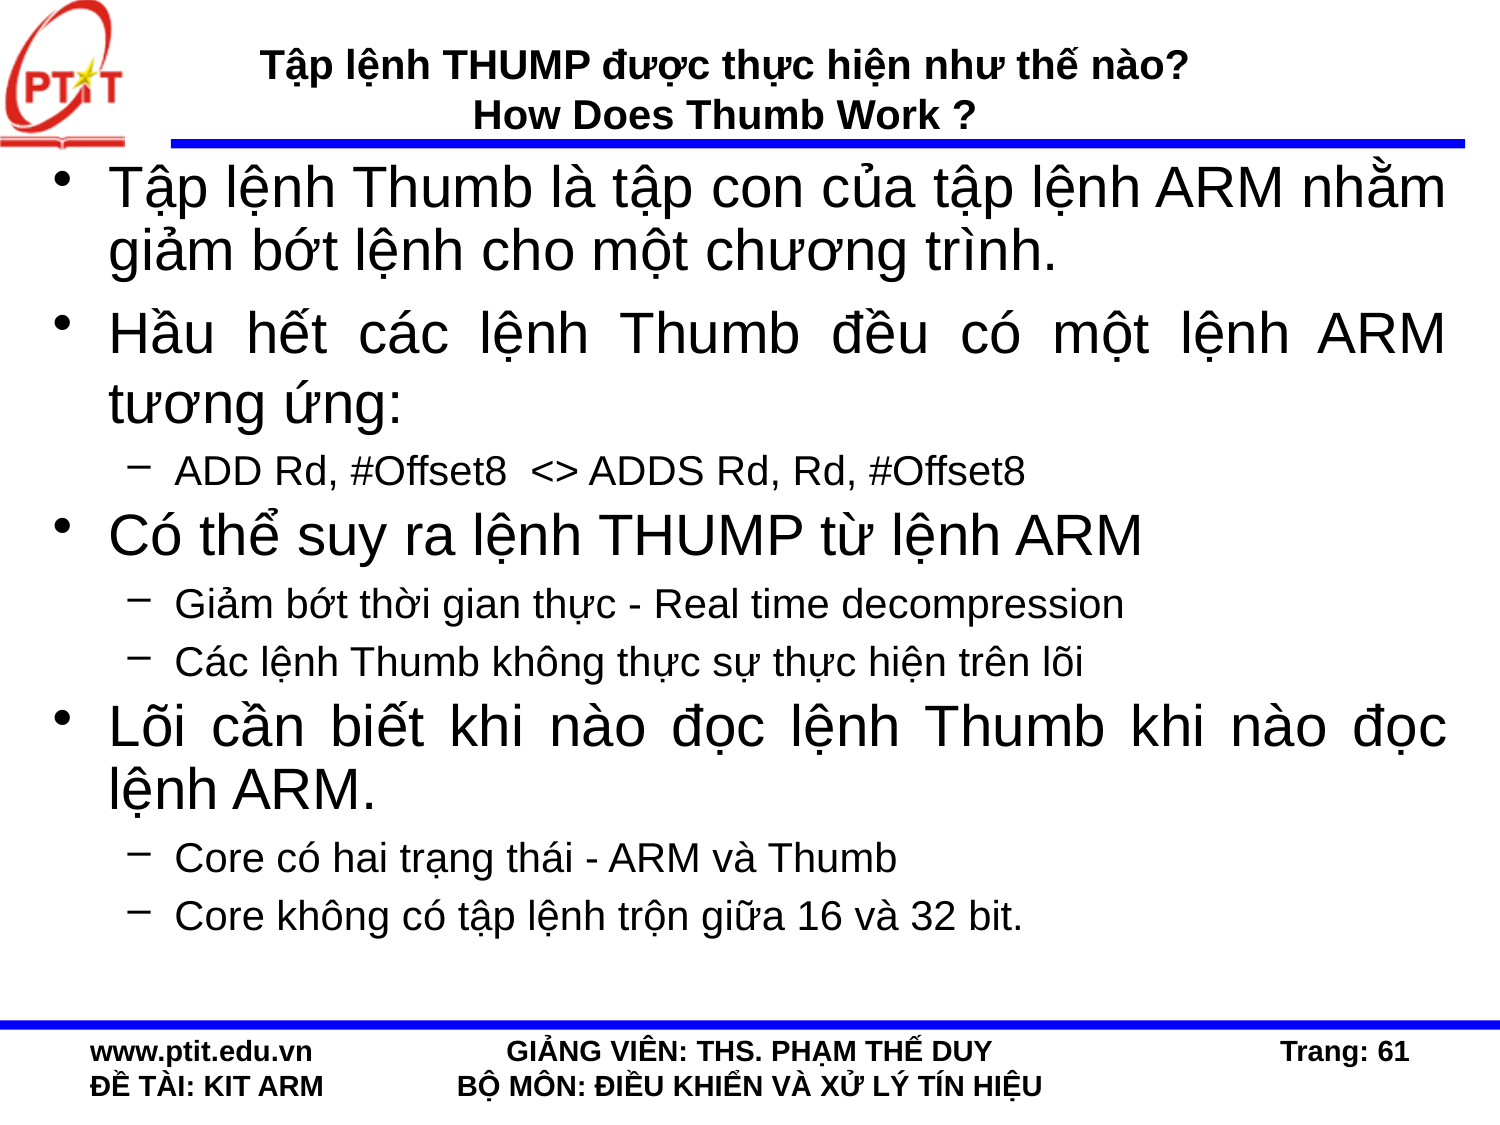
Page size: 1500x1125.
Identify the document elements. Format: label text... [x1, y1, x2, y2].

slide_number Trang: 61 [1074, 1026, 1426, 1103]
footer GIẢNG VIÊN: THS. PHẠM THẾ DUY BỘ MÔN: ĐIỀU KHIỂN VÀ XỬ LÝ TÍN HIỆU [387, 1026, 1074, 1103]
title Tập lệnh THUMP được thực hiện như thế nào? How Does Thumb Work ? [200, 24, 1250, 150]
list Tập lệnh Thumb là tập con của tập lệnh ARM nhằm giảm bớt lệnh cho một chương trình. Hầu hết các lệnh Thumb đều có một lệnh ARM tương ứng: ADD Rd, #Offset8 <> ADDS Rd, Rd, #Offset8 Có thể suy ra lệnh THUMP từ lệnh ARM Giảm bớt thời gian thực - Real time decompression Các lệnh Thumb không thực sự thực hiện trên lõi Lõi cần biết khi nào đọc lệnh Thumb khi nào đọc lệnh ARM. Core có hai trạng thái - ARM và Thumb Core không có tập lệnh trộn giữa 16 và 32 bit. [37, 149, 1463, 1026]
picture [0, 0, 125, 150]
slide_number www.ptit.edu.vn ĐỀ TÀI: KIT ARM [74, 1026, 387, 1103]
